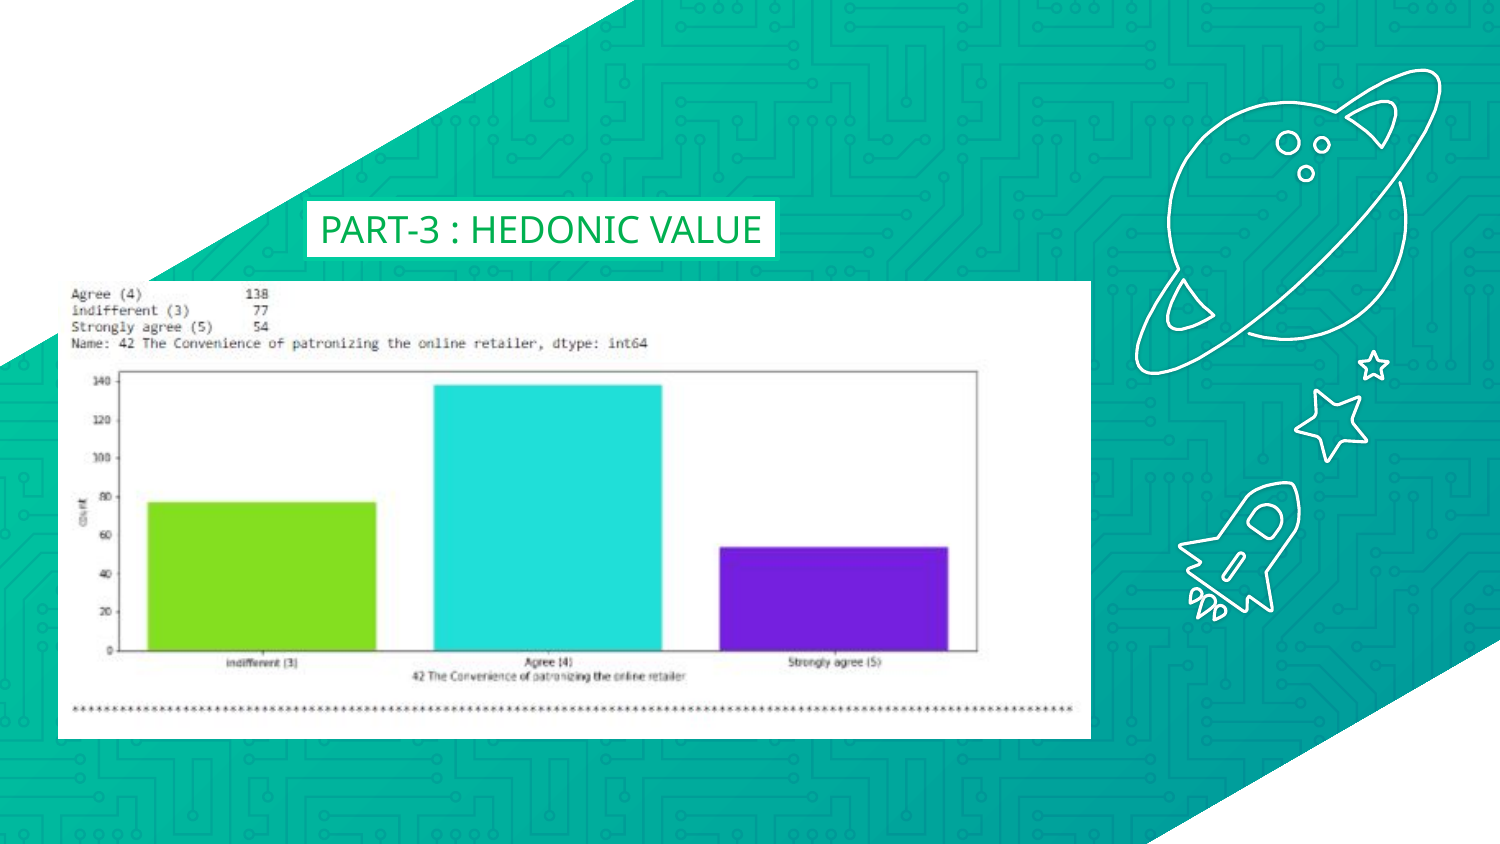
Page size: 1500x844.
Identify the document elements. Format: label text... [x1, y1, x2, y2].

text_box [1181, 489, 1307, 615]
text_box PART-3 : HEDONIC VALUE [303, 197, 780, 261]
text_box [1136, 70, 1440, 374]
picture [58, 280, 1091, 739]
